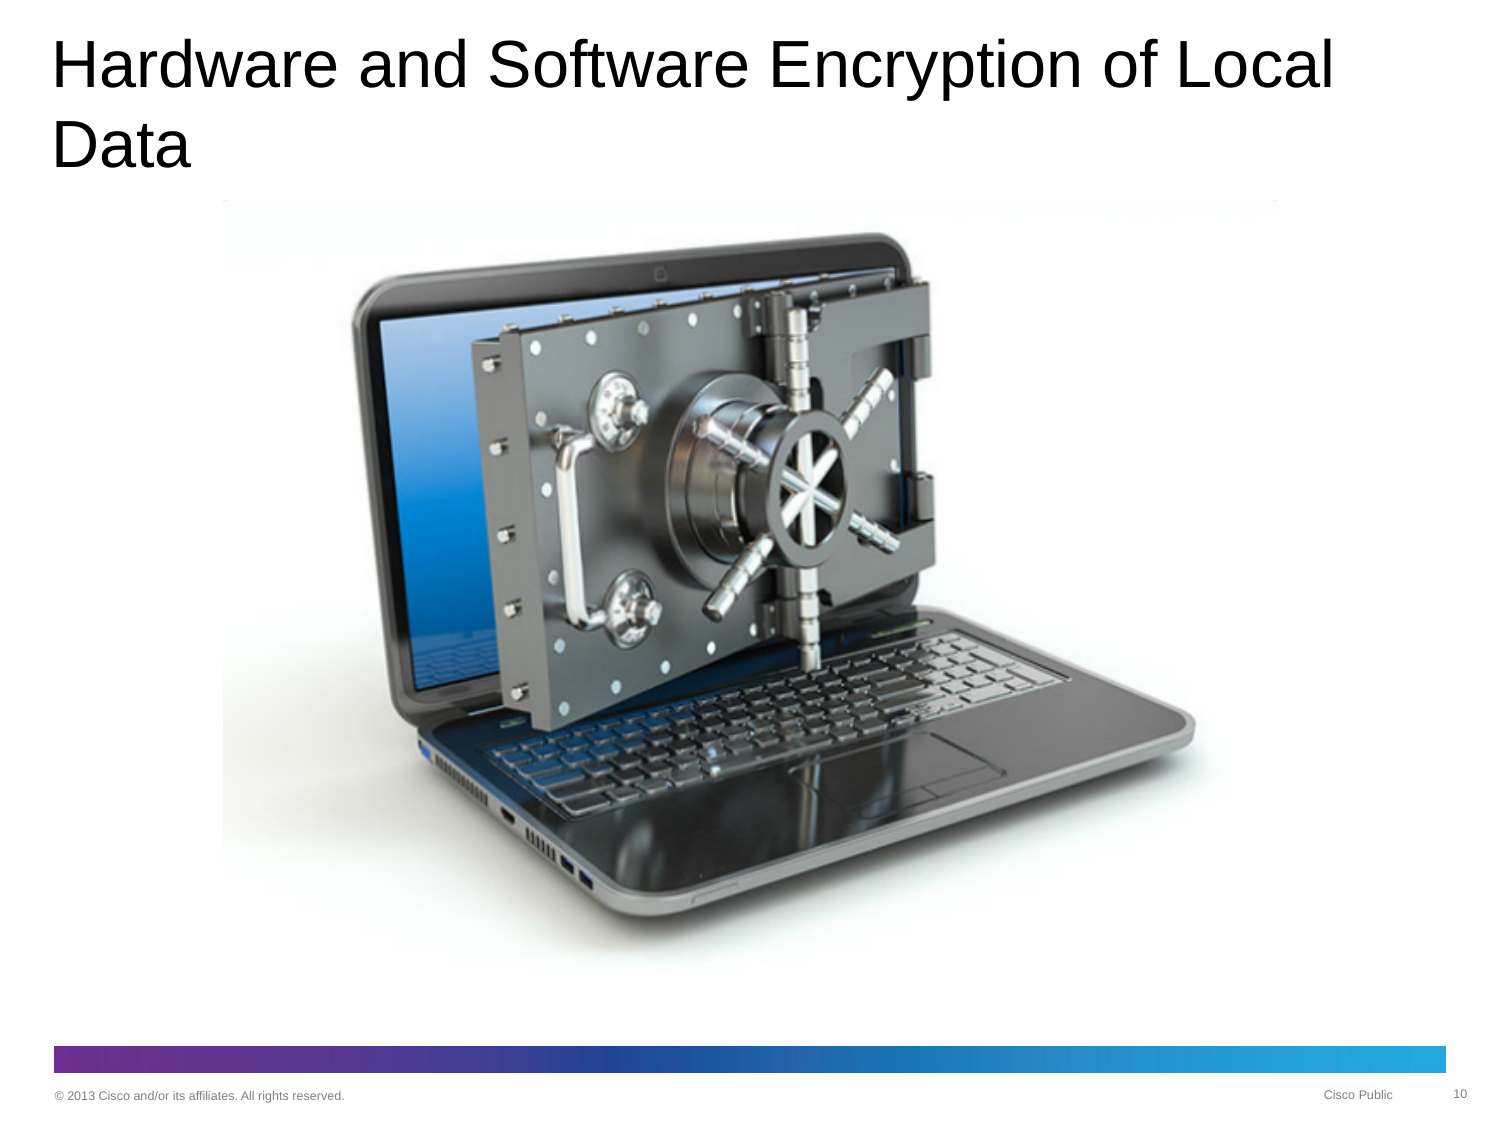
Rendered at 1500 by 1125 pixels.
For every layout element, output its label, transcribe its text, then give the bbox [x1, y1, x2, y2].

picture [223, 199, 1277, 995]
picture [54, 1046, 1446, 1073]
title Hardware and Software Encryption of Local Data [37, 50, 1447, 189]
